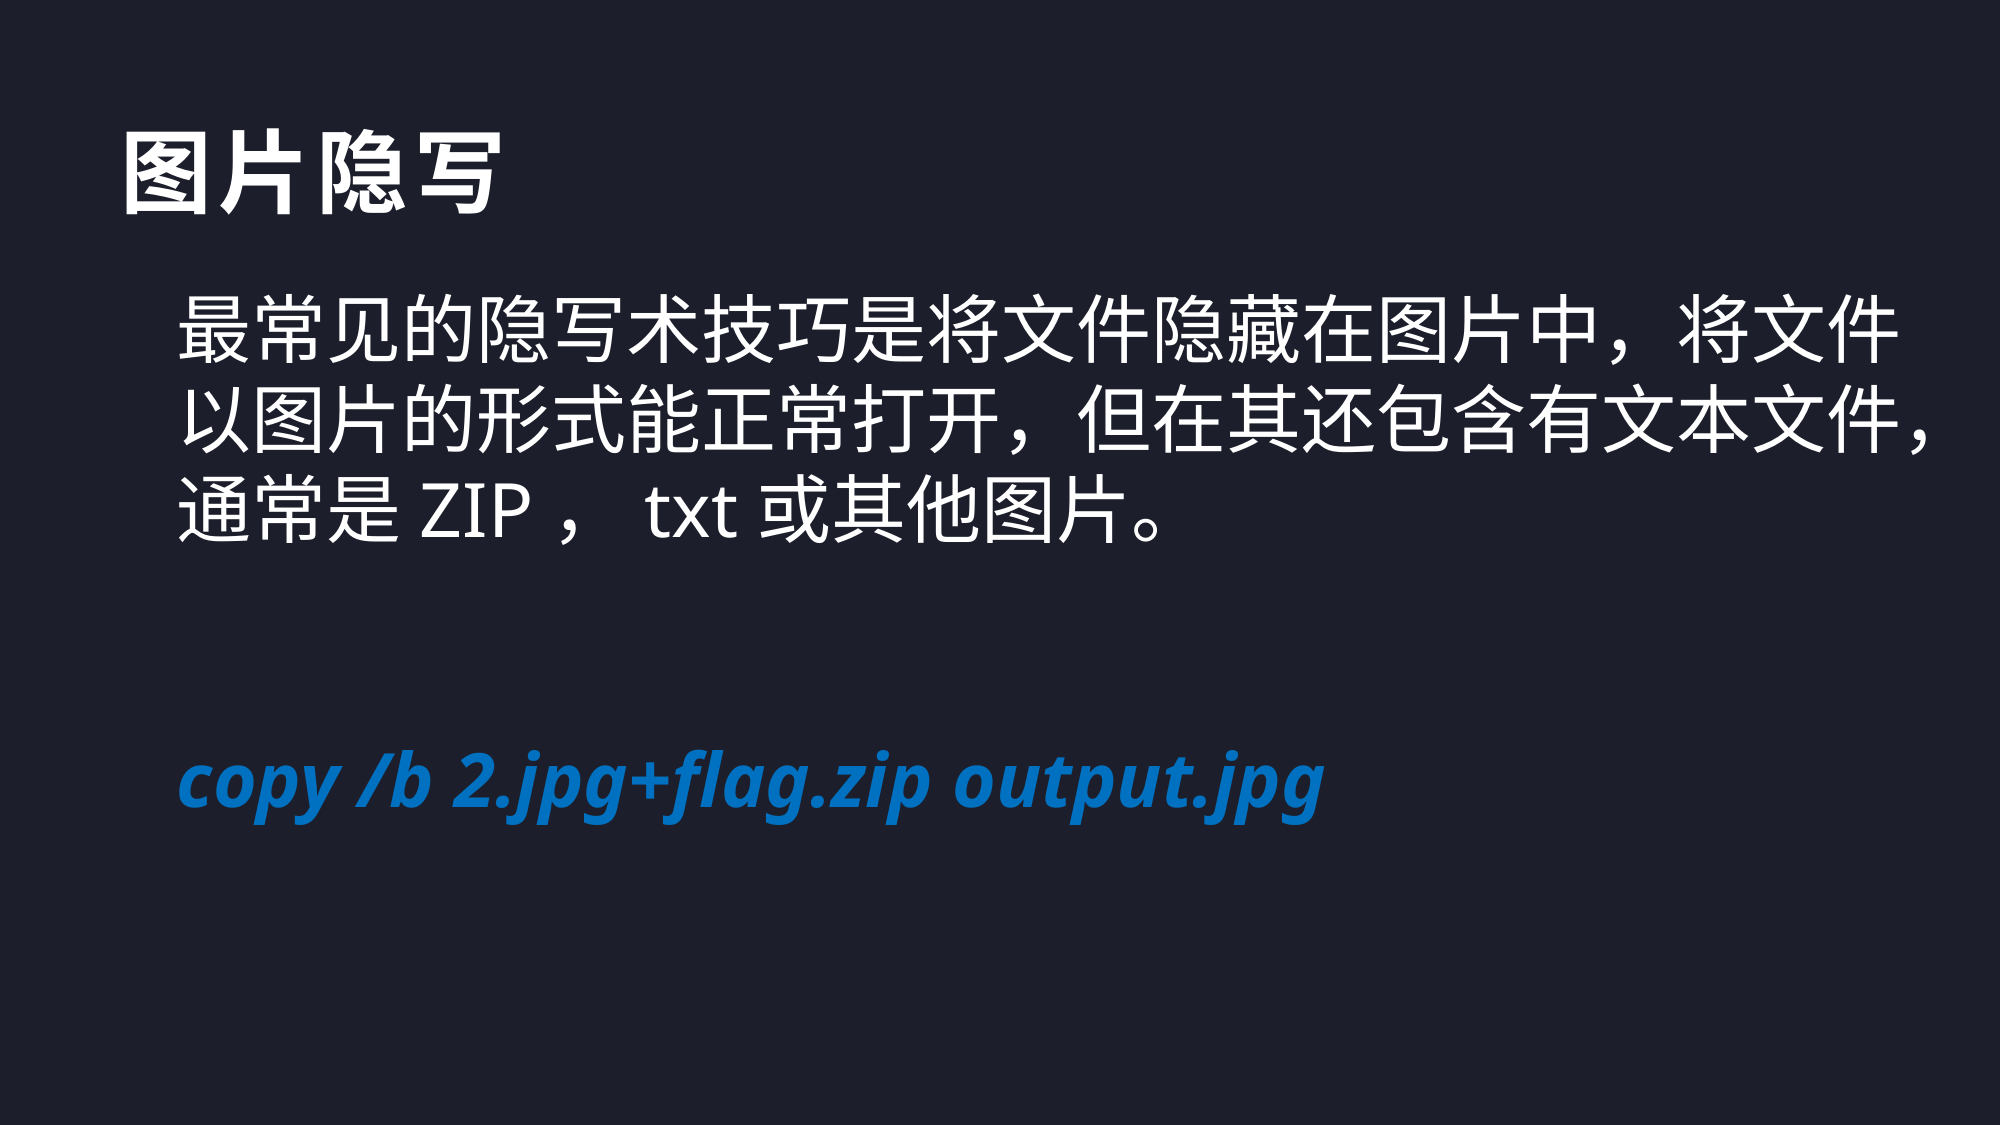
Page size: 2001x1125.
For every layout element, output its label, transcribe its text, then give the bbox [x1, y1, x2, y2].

text_box 最常见的隐写术技巧是将文件隐藏在图片中，将文件以图片的形式能正常打开，但在其还包含有文本文件，通常是ZIP，txt或其他图片。 copy /b 2.jpg+flag.zip output.jpg [162, 274, 1966, 830]
text_box 图片隐写 [106, 107, 1064, 233]
